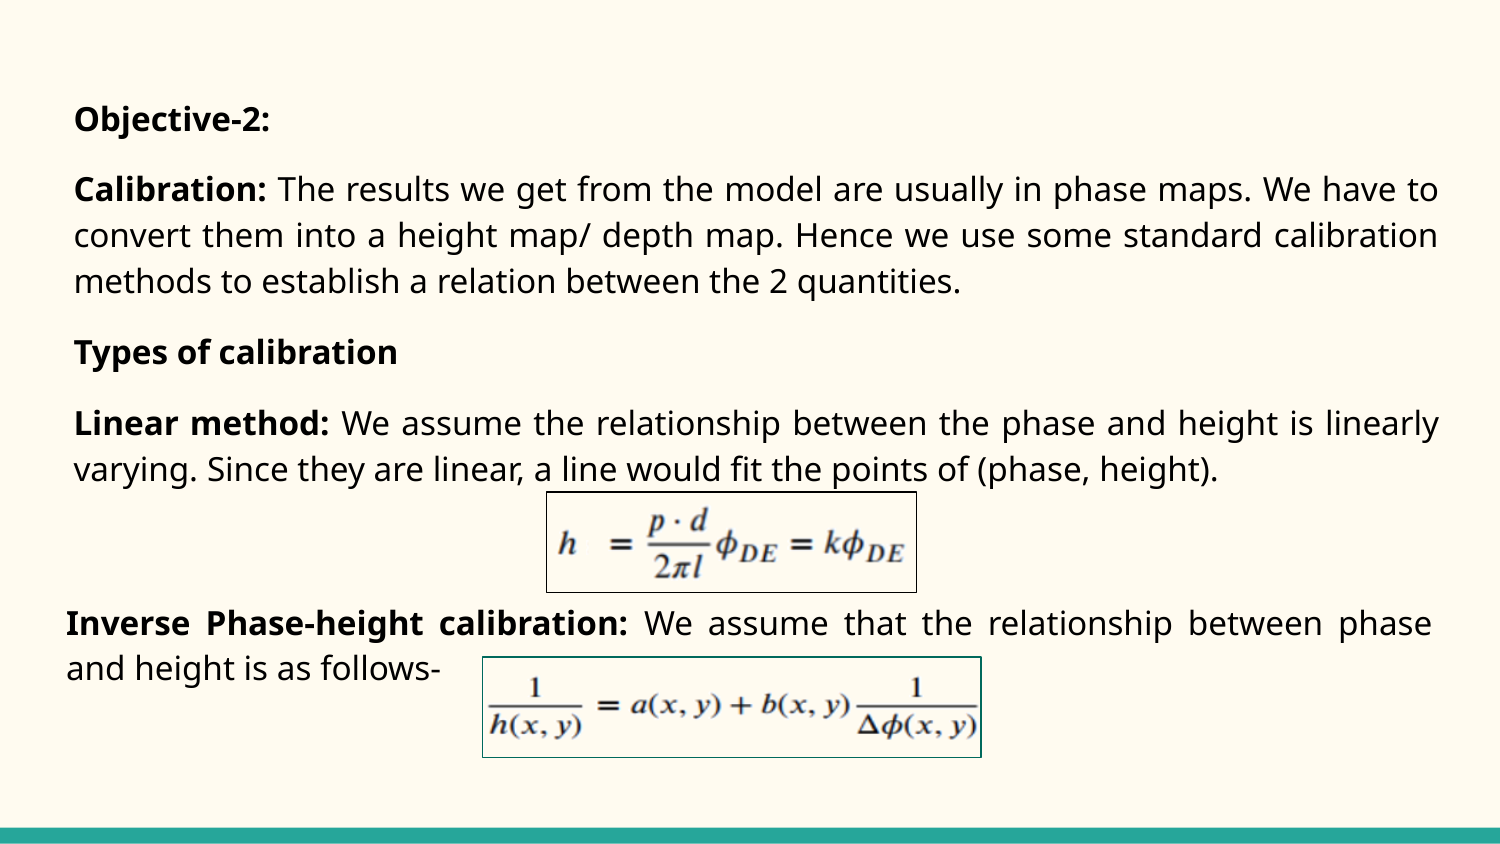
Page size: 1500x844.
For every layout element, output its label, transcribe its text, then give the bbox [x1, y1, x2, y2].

picture [546, 492, 917, 593]
text_box Inverse Phase-height calibration: We assume that the relationship between phase and height is as follows- [51, 563, 1449, 720]
list Objective-2: Calibration: The results we get from the model are usually in phase maps. We have to convert them into a height map/ depth map. Hence we use some standard calibration methods to establish a relation between the 2 quantities. Types of calibration Linear method: We assume the relationship between the phase and height is linearly varying. Since they are linear, a line would fit the points of (phase, height). [58, 76, 1457, 683]
picture [482, 657, 981, 758]
